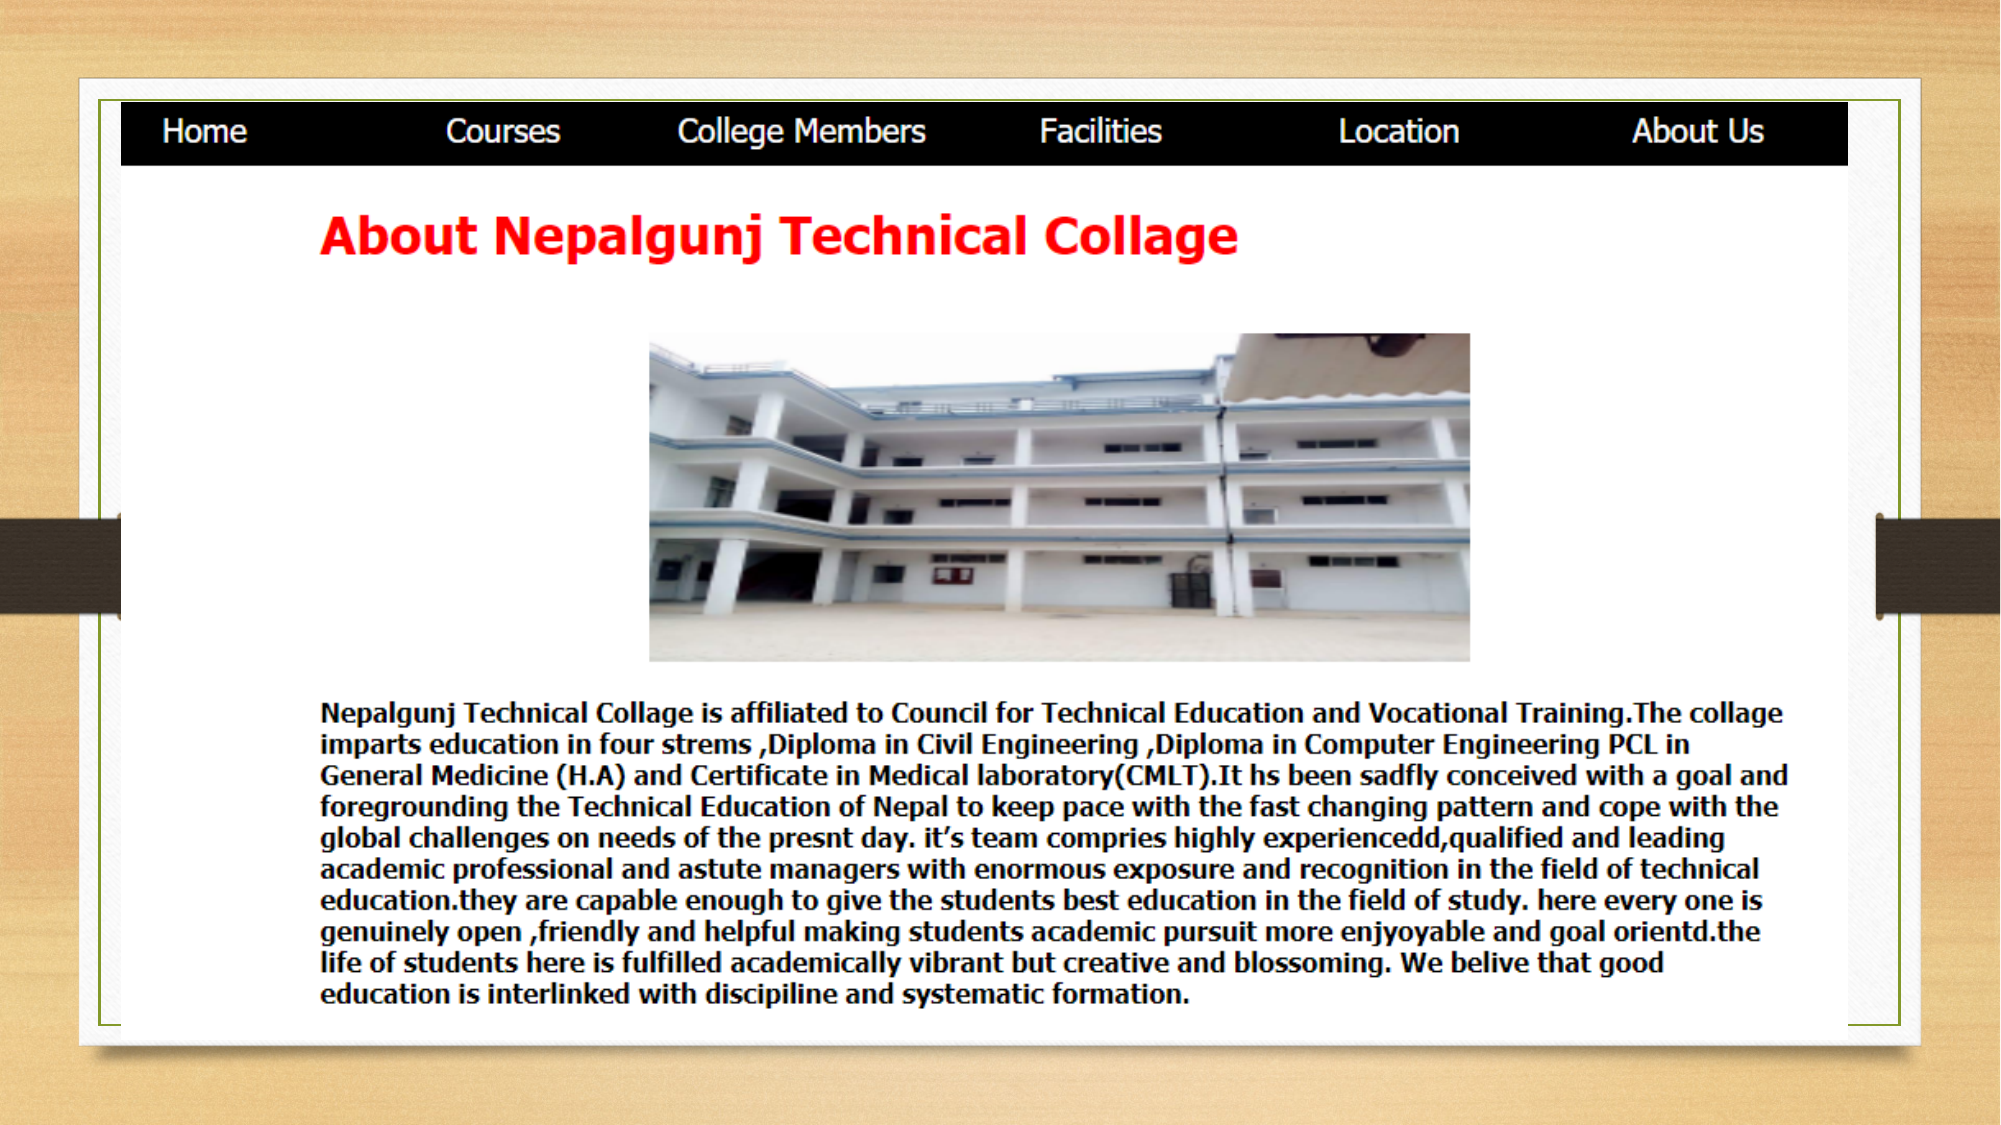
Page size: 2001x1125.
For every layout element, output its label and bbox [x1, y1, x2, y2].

picture [0, 0, 2001, 1125]
list [121, 102, 1848, 1040]
